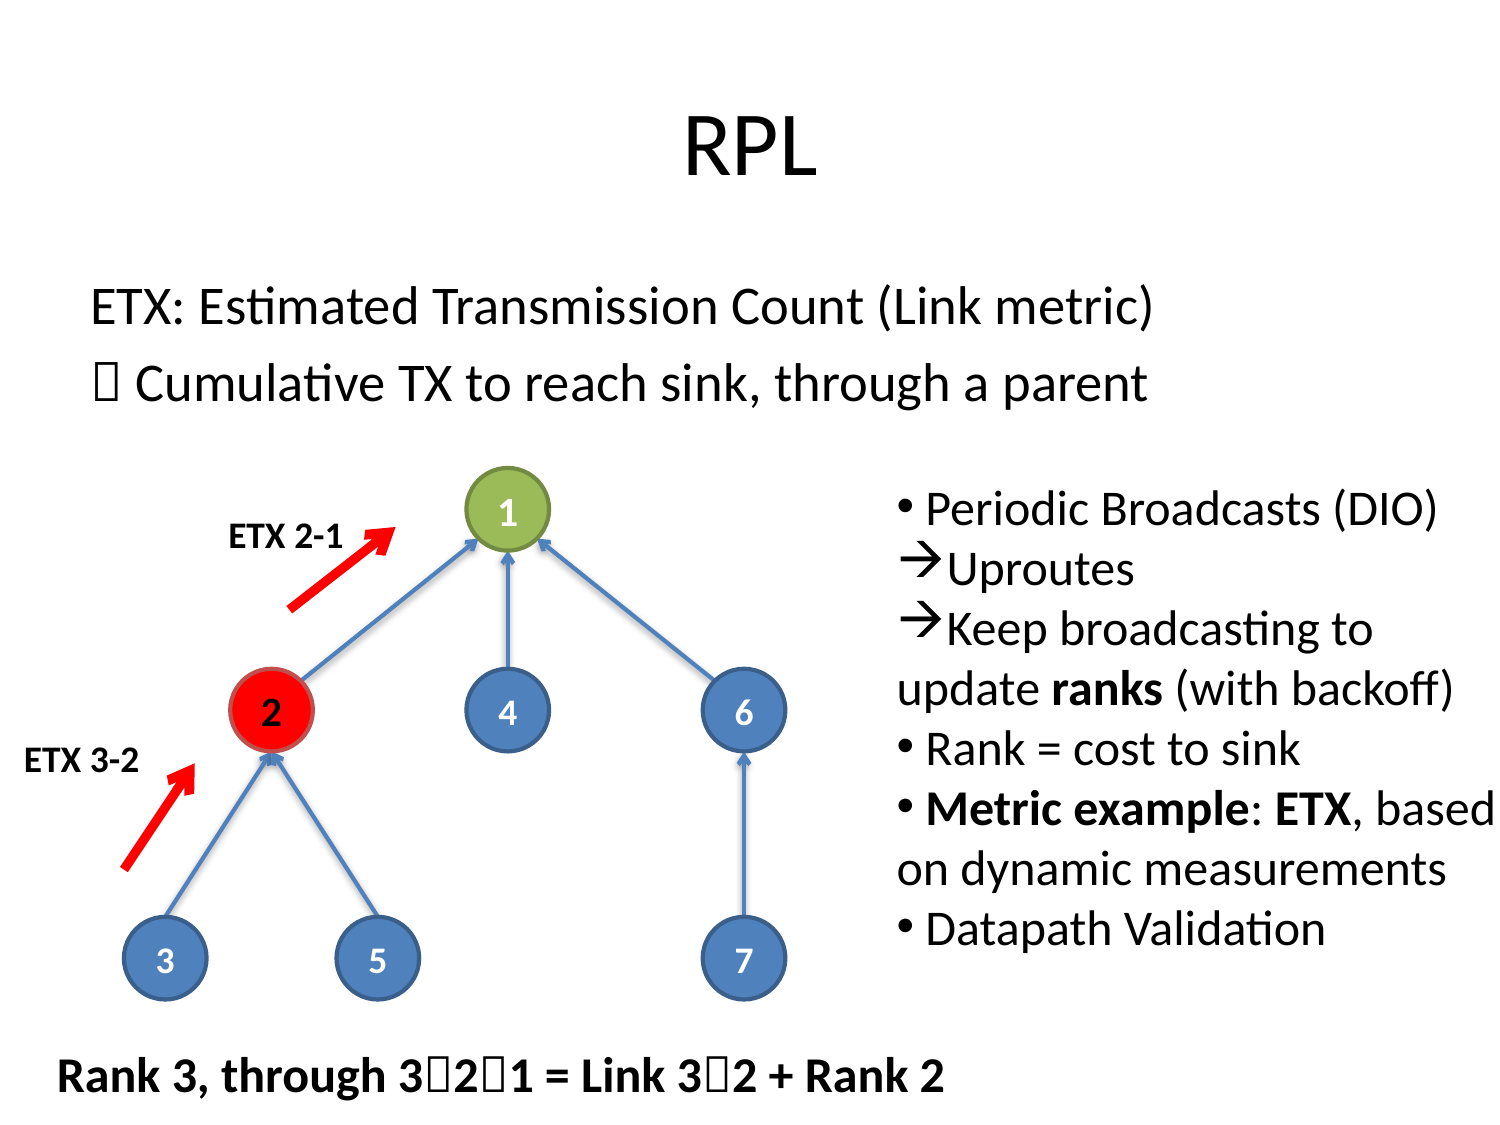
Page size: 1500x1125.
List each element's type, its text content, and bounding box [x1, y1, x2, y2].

text_box 5 [334, 915, 422, 1002]
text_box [536, 538, 716, 682]
text_box ETX 3-2 [8, 727, 155, 788]
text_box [271, 751, 379, 917]
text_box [123, 762, 195, 870]
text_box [164, 751, 269, 917]
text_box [300, 538, 479, 682]
text_box 4 [464, 666, 552, 754]
text_box 2 [228, 666, 315, 749]
text_box Rank 3, through 321 = Link 32 + Rank 2 [42, 1034, 961, 1110]
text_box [288, 526, 396, 610]
text_box 7 [700, 914, 788, 1002]
text_box 1 [464, 465, 552, 553]
list ETX: Estimated Transmission Count (Link metric)  Cumulative TX to reach sink, through a parent [75, 262, 1425, 421]
text_box 3 [121, 915, 209, 1002]
title RPL [75, 45, 1425, 233]
text_box ETX 2-1 [213, 503, 359, 564]
text_box 6 [700, 666, 788, 754]
text_box Periodic Broadcasts (DIO) Uproutes Keep broadcasting to update ranks (with backoff) Rank = cost to sink Metric example: ETX, based on dynamic measurements Datapath Validation [881, 467, 1500, 963]
